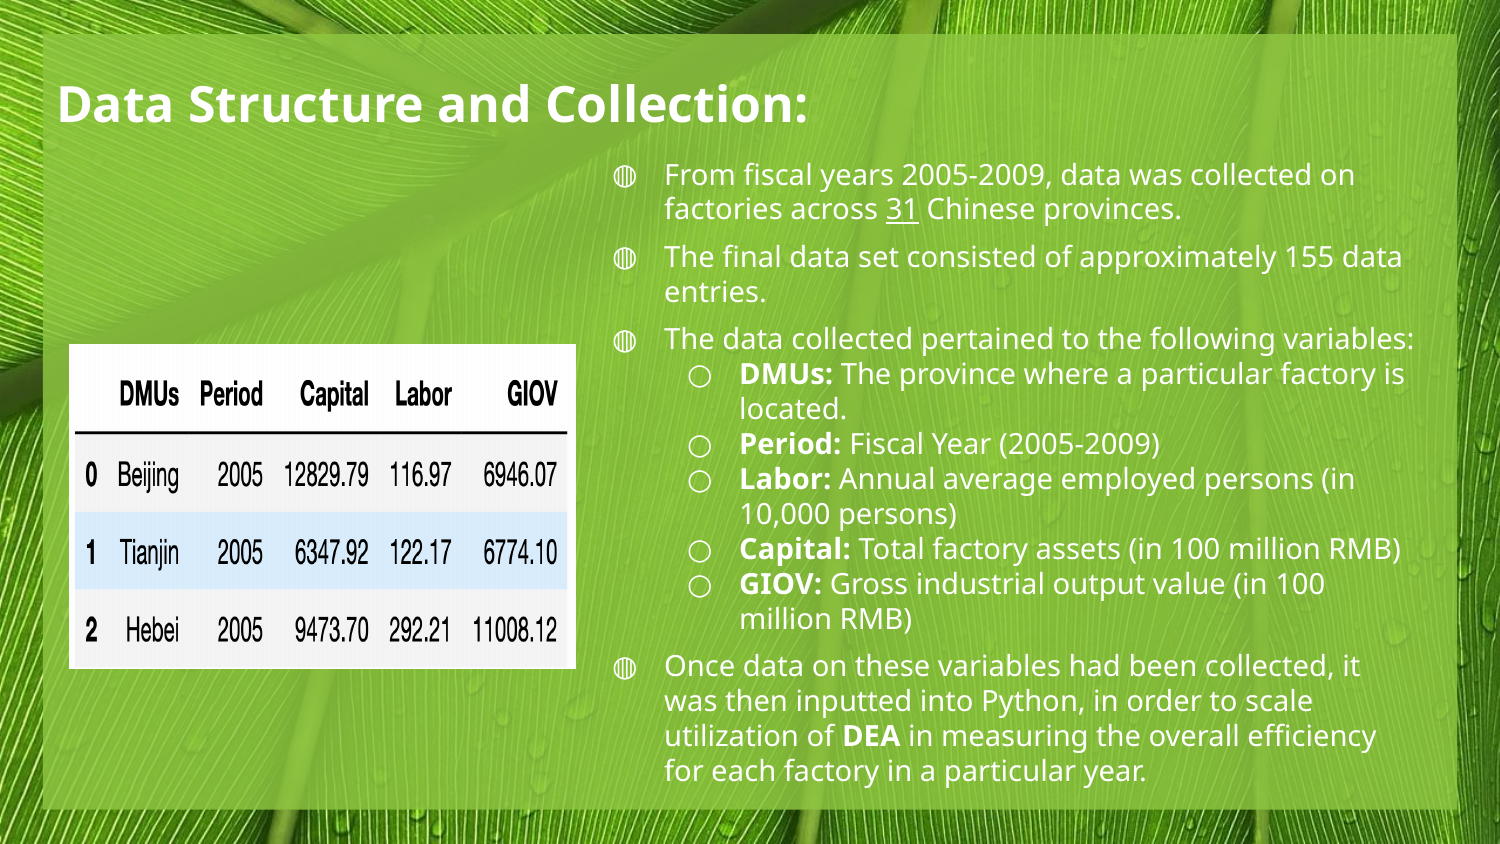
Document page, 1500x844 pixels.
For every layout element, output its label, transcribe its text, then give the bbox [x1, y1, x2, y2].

list From fiscal years 2005-2009, data was collected on factories across 31 Chinese provinces. The final data set consisted of approximately 155 data entries. The data collected pertained to the following variables: DMUs: The province where a particular factory is located. Period: Fiscal Year (2005-2009) Labor: Annual average employed persons (in 10,000 persons) Capital: Total factory assets (in 100 million RMB) GIOV: Gross industrial output value (in 100 million RMB) Once data on these variables had been collected, it was then inputted into Python, in order to scale utilization of DEA in measuring the overall efficiency for each factory in a particular year. [574, 140, 1436, 800]
picture [0, 0, 1500, 844]
title Data Structure and Collection:: [41, 35, 1414, 148]
